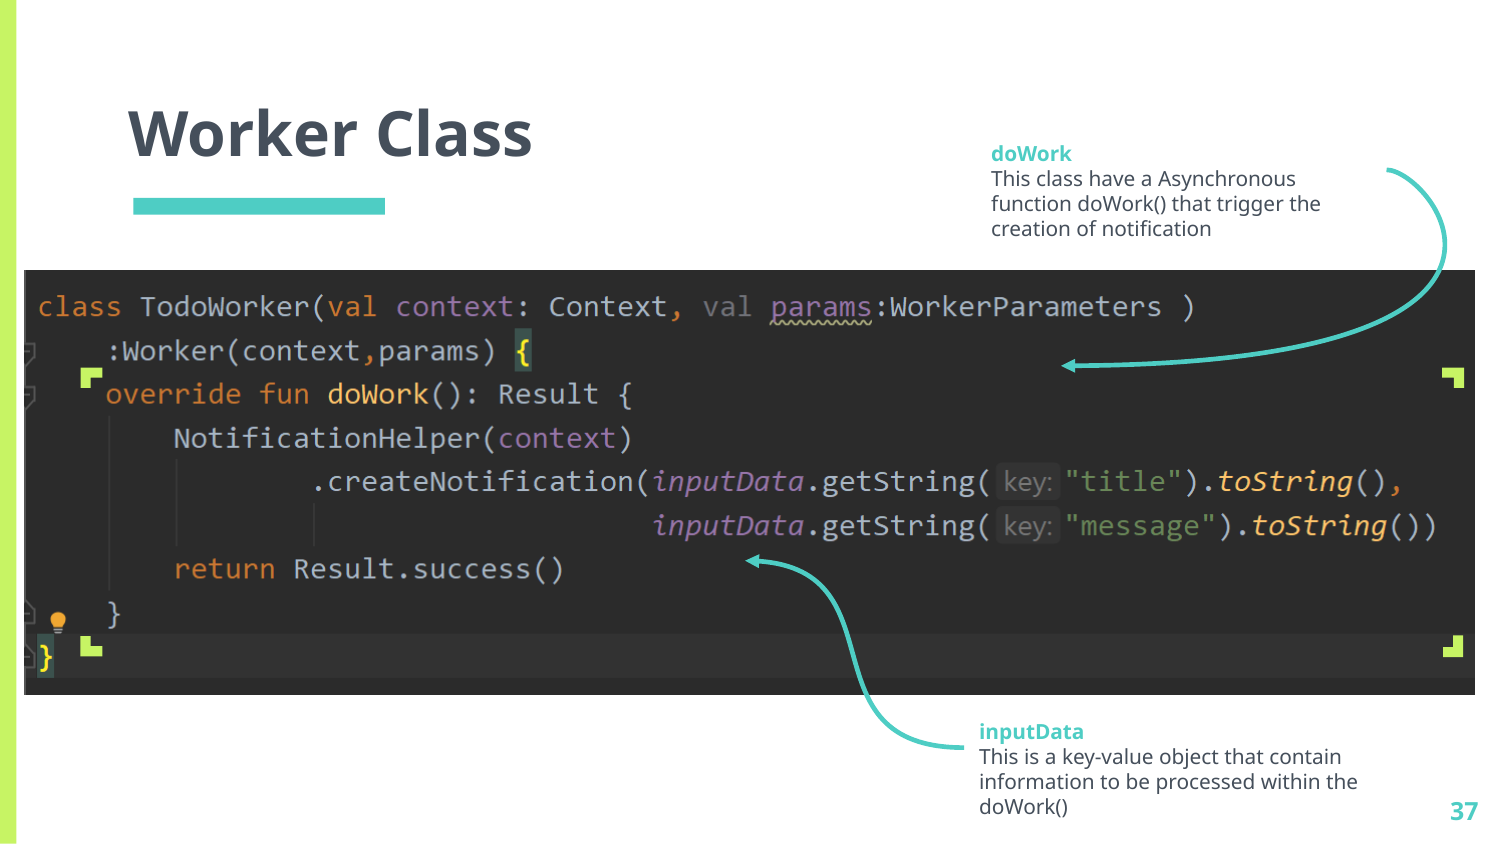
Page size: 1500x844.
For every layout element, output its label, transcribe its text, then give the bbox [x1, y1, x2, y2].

title Worker Class [113, 24, 1387, 184]
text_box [1060, 169, 1387, 366]
slide_number 37 [1403, 780, 1494, 832]
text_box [744, 560, 965, 748]
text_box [80, 367, 1465, 657]
list inputData This is a key-value object that contain information to be processed within the doWork() [964, 704, 1375, 792]
list doWork This class have a Asynchronous function doWork() that trigger the creation of notification [976, 125, 1387, 215]
picture [24, 269, 1476, 695]
